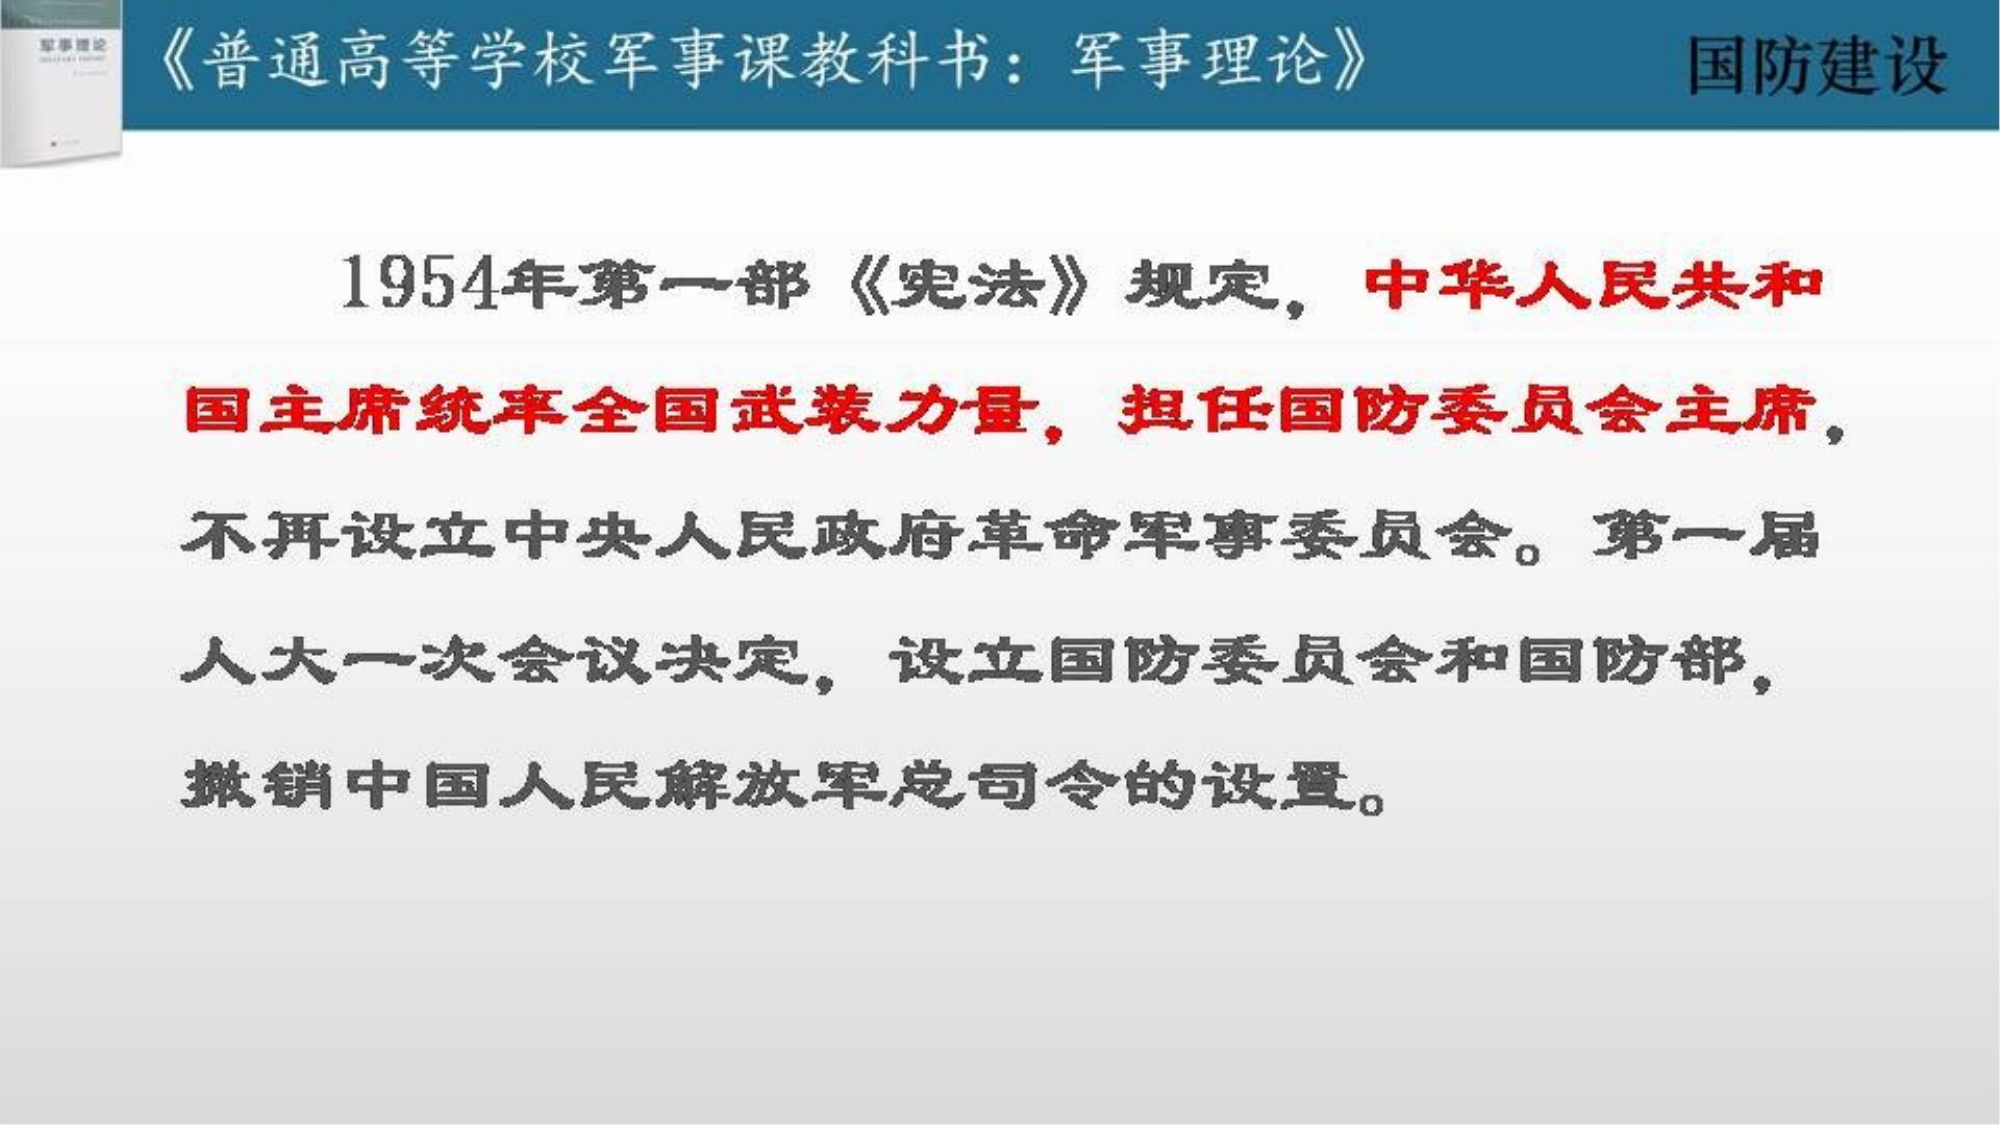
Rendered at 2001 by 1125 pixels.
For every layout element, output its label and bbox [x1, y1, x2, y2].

text_box [0, 0, 2000, 1125]
